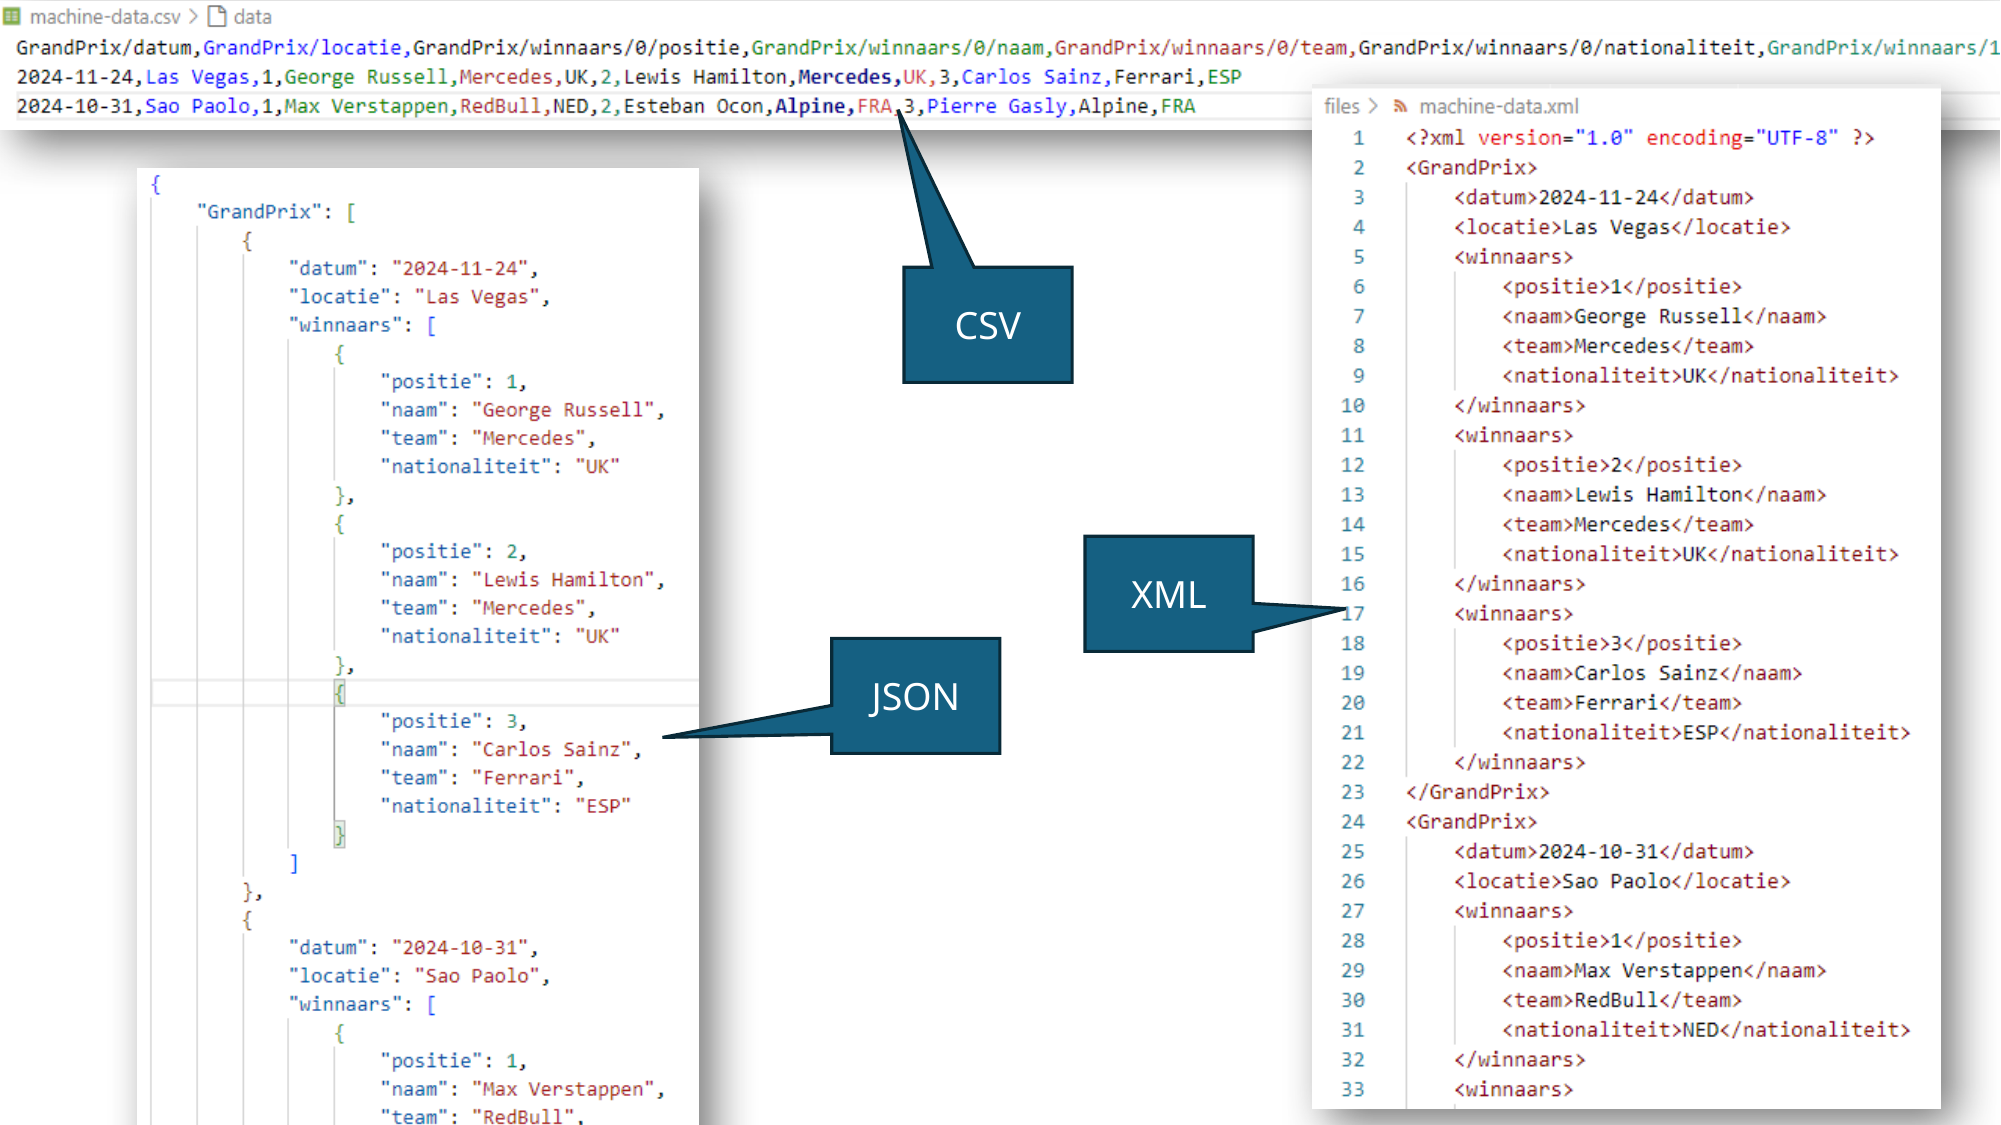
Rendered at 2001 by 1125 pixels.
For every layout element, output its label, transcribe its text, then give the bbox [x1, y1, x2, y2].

text_box JSON [699, 636, 1002, 755]
picture [136, 168, 699, 1125]
text_box CSV [900, 130, 1074, 384]
picture [0, 1, 2000, 1109]
text_box XML [1083, 534, 1312, 653]
